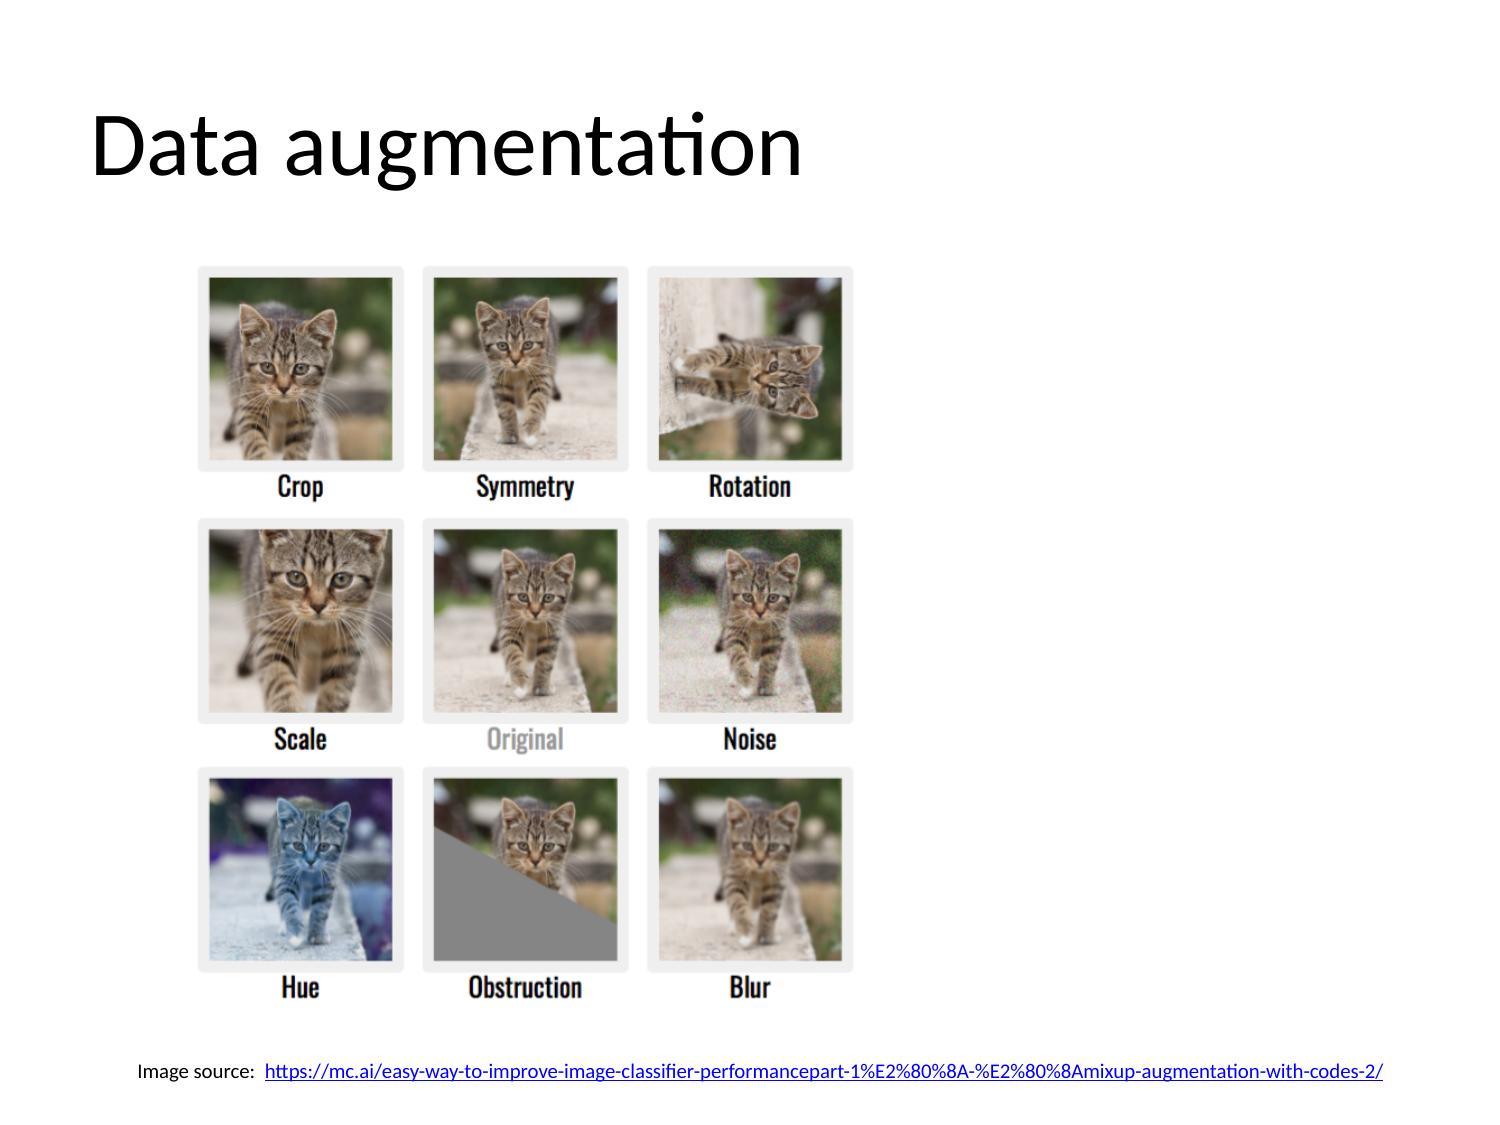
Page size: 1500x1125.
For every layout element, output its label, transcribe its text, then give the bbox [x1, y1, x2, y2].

text_box Image source: https://mc.ai/easy-way-to-improve-image-classifier-performancepart-1%E2%80%8A-%E2%80%8Amixup-augmentation-with-codes-2/ [122, 1050, 1399, 1090]
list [174, 262, 881, 1006]
title Data augmentation [75, 45, 1425, 233]
